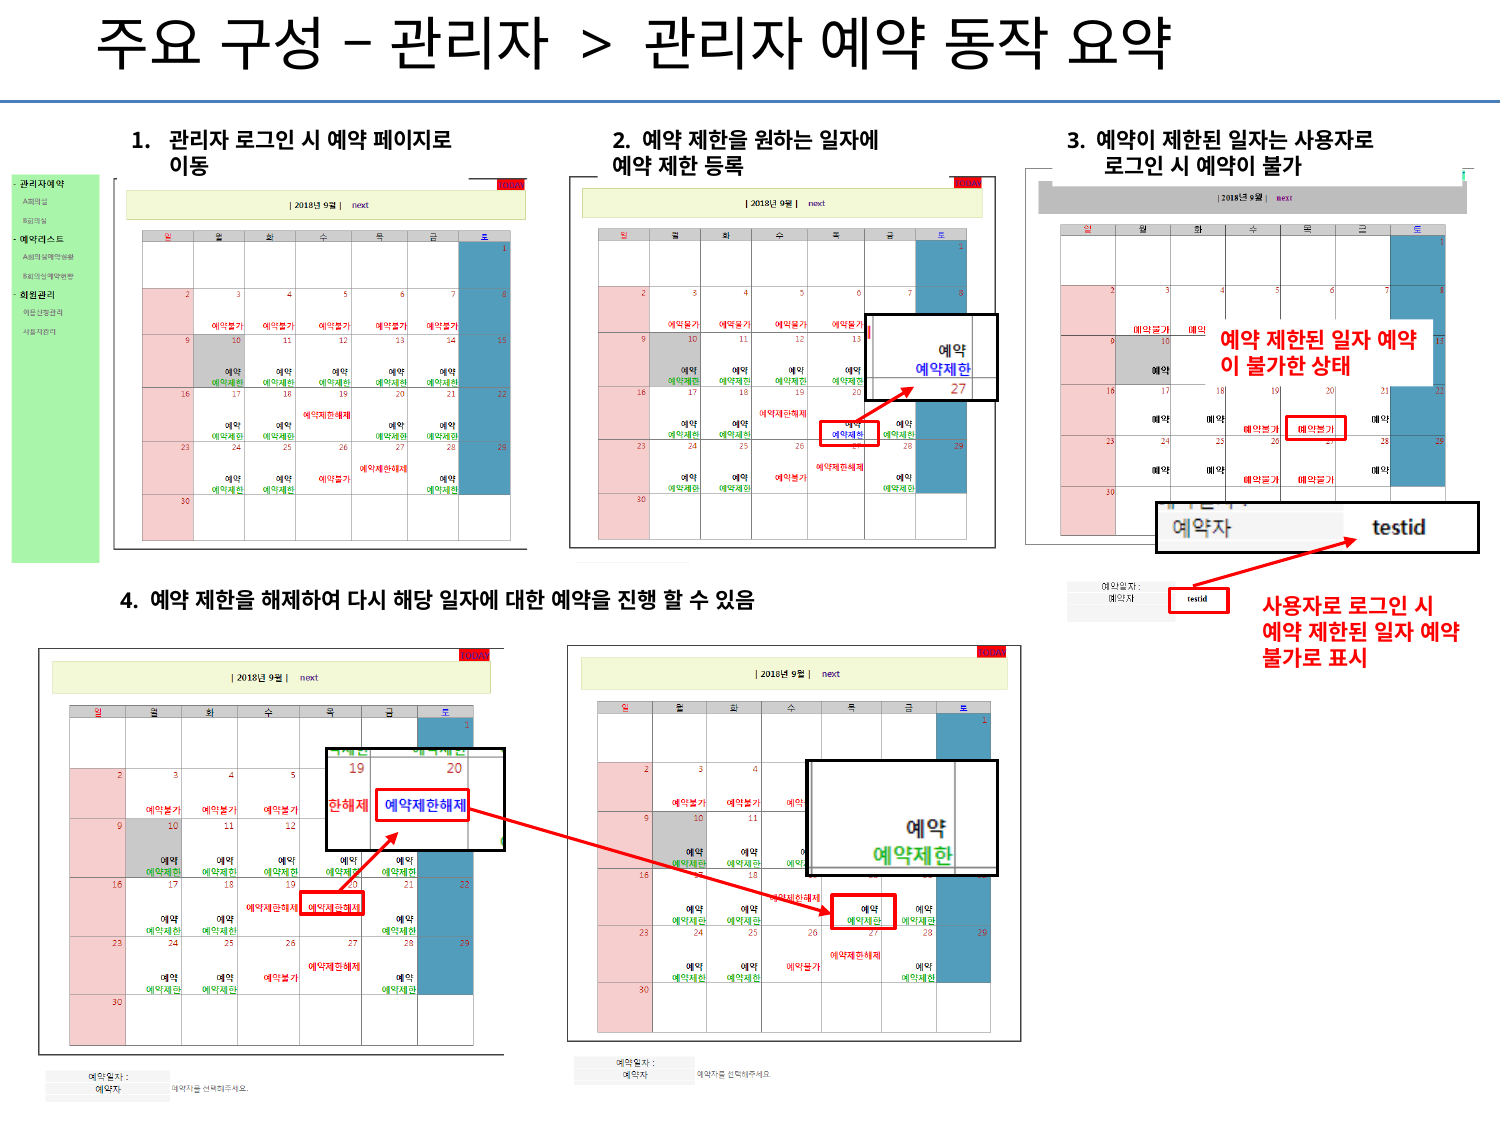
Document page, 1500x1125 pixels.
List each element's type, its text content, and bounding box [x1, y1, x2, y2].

picture [1016, 163, 1477, 622]
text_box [855, 386, 915, 423]
picture [562, 644, 1032, 1085]
picture [562, 171, 997, 563]
picture [34, 644, 505, 1102]
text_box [1192, 538, 1358, 587]
text_box 관리자 로그인 시 예약 페이지로 이동 [117, 119, 469, 165]
text_box 3. 예약이 제한된 일자는 사용자로 로그인 시 예약이 불가 [1052, 119, 1463, 162]
text_box 4. 예약 제한을 해제하여 다시 해당 일자에 대한 예약을 진행 할 수 있음 [105, 579, 926, 621]
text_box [0, 0, 1500, 102]
picture [11, 166, 528, 563]
text_box 2. 예약 제한을 원하는 일자에 예약 제한 등록 [597, 119, 950, 169]
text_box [339, 831, 399, 891]
text_box 사용자로 로그인 시 예약 제한된 일자 예약 불가로 표시 [1248, 628, 1476, 679]
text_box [468, 808, 833, 915]
